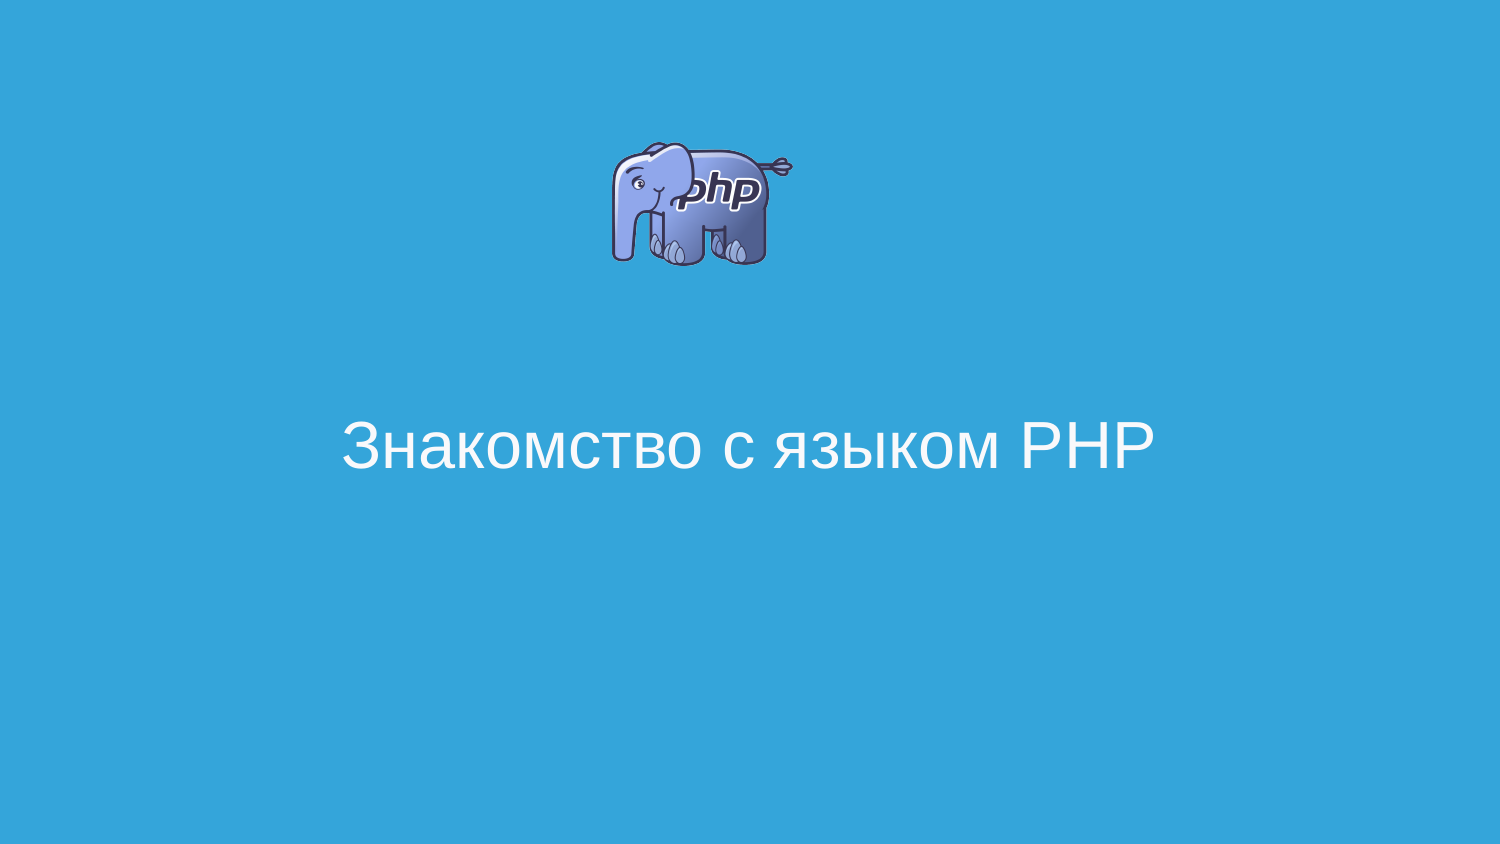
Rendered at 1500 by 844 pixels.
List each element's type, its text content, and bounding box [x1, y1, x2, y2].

text_box Знакомство с языком PHP [187, 93, 1312, 750]
picture [610, 111, 795, 296]
